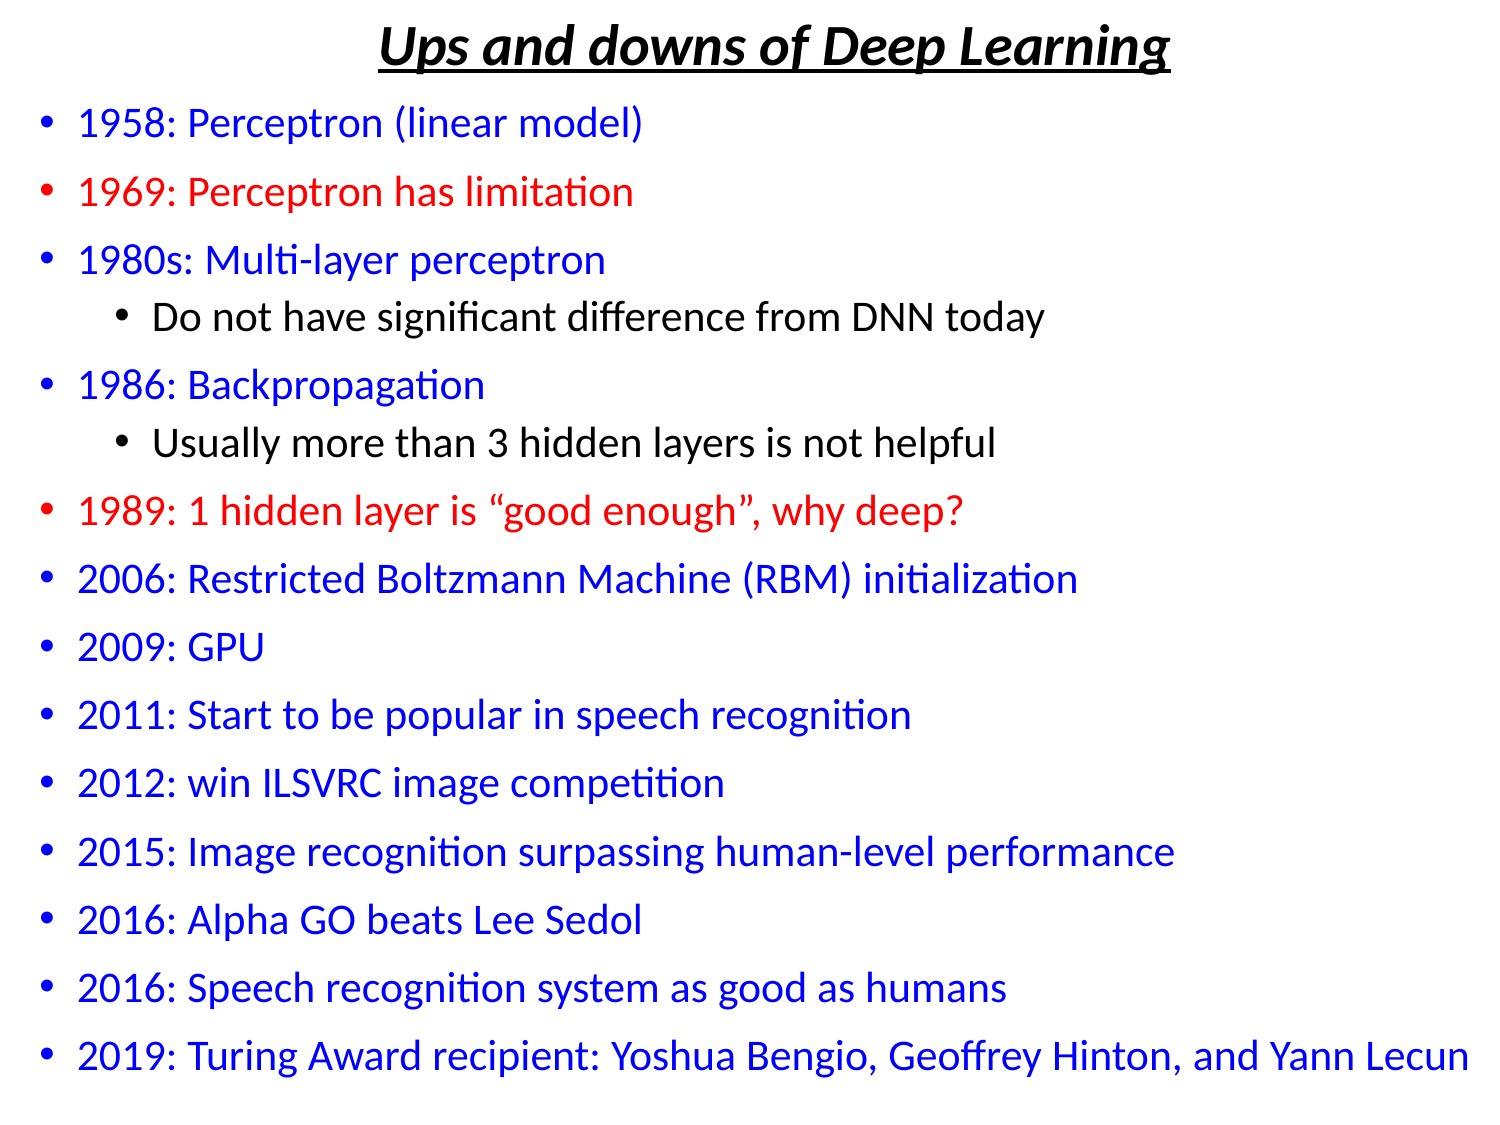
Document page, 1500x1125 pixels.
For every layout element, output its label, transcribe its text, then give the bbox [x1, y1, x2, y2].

text_box Ups and downs of Deep Learning [363, 0, 1187, 85]
list 1958: Perceptron (linear model) 1969: Perceptron has limitation 1980s: Multi-layer perceptron Do not have significant difference from DNN today 1986: Backpropagation Usually more than 3 hidden layers is not helpful 1989: 1 hidden layer is “good enough”, why deep? 2006: Restricted Boltzmann Machine (RBM) initialization 2009: GPU 2011: Start to be popular in speech recognition 2012: win ILSVRC image competition 2015: Image recognition surpassing human-level performance 2016: Alpha GO beats Lee Sedol 2016: Speech recognition system as good as humans 2019: Turing Award recipient: Yoshua Bengio, Geoffrey Hinton, and Yann Lecun [24, 92, 1500, 1125]
